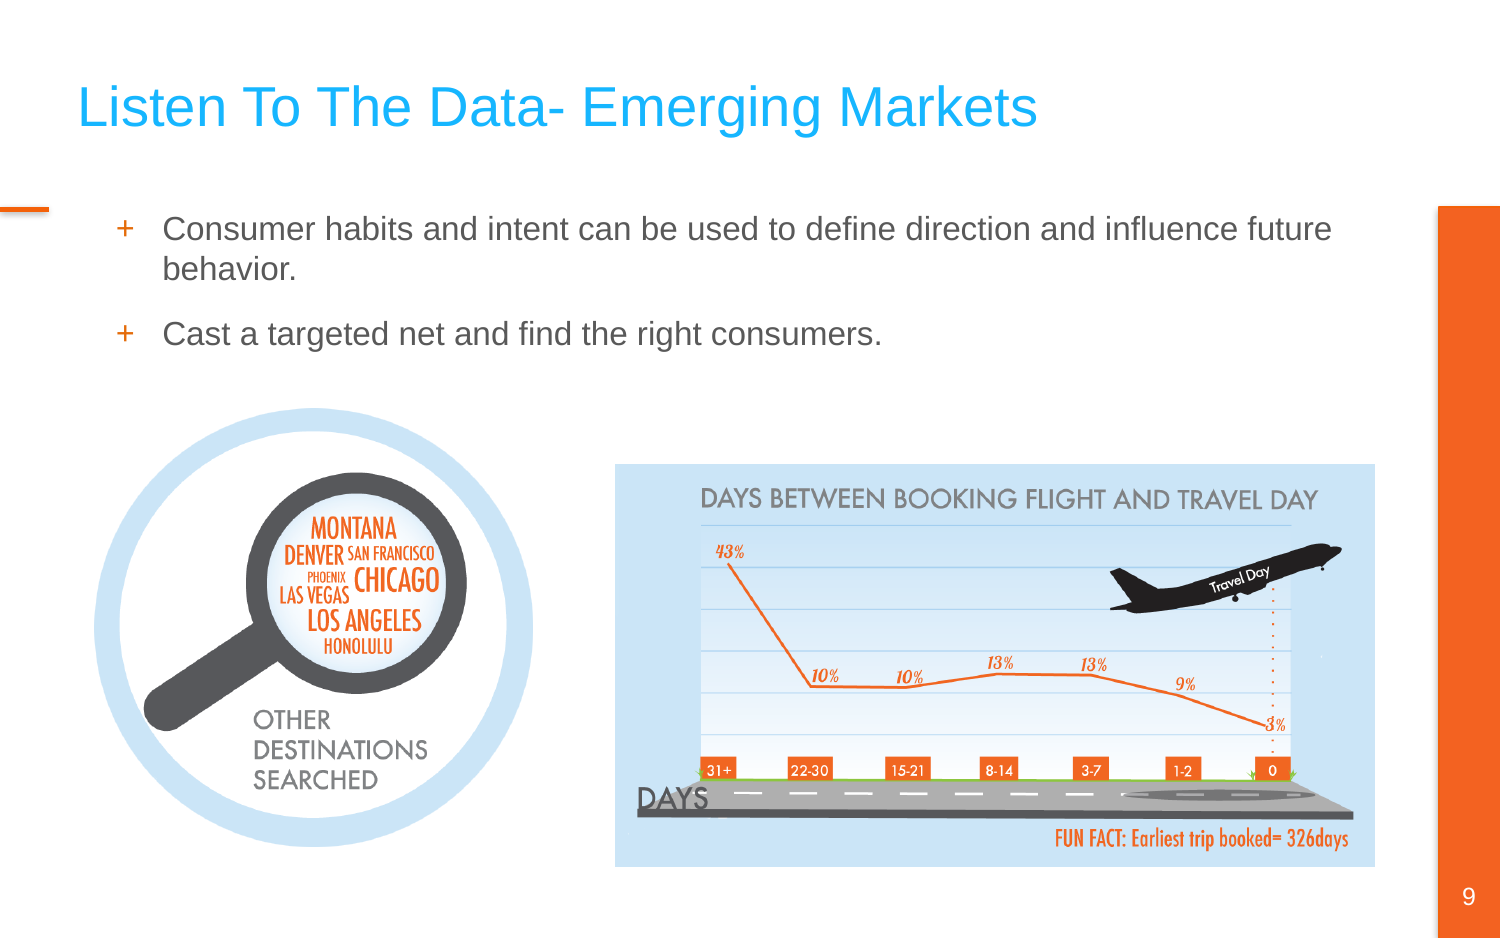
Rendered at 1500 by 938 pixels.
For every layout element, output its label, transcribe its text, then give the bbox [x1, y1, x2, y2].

picture [615, 464, 1376, 867]
picture [94, 408, 533, 847]
title Listen To The Data- Emerging Markets [77, 35, 1379, 184]
list Consumer habits and intent can be used to define direction and influence future behavior. Cast a targeted net and find the right consumers. [115, 207, 1411, 348]
